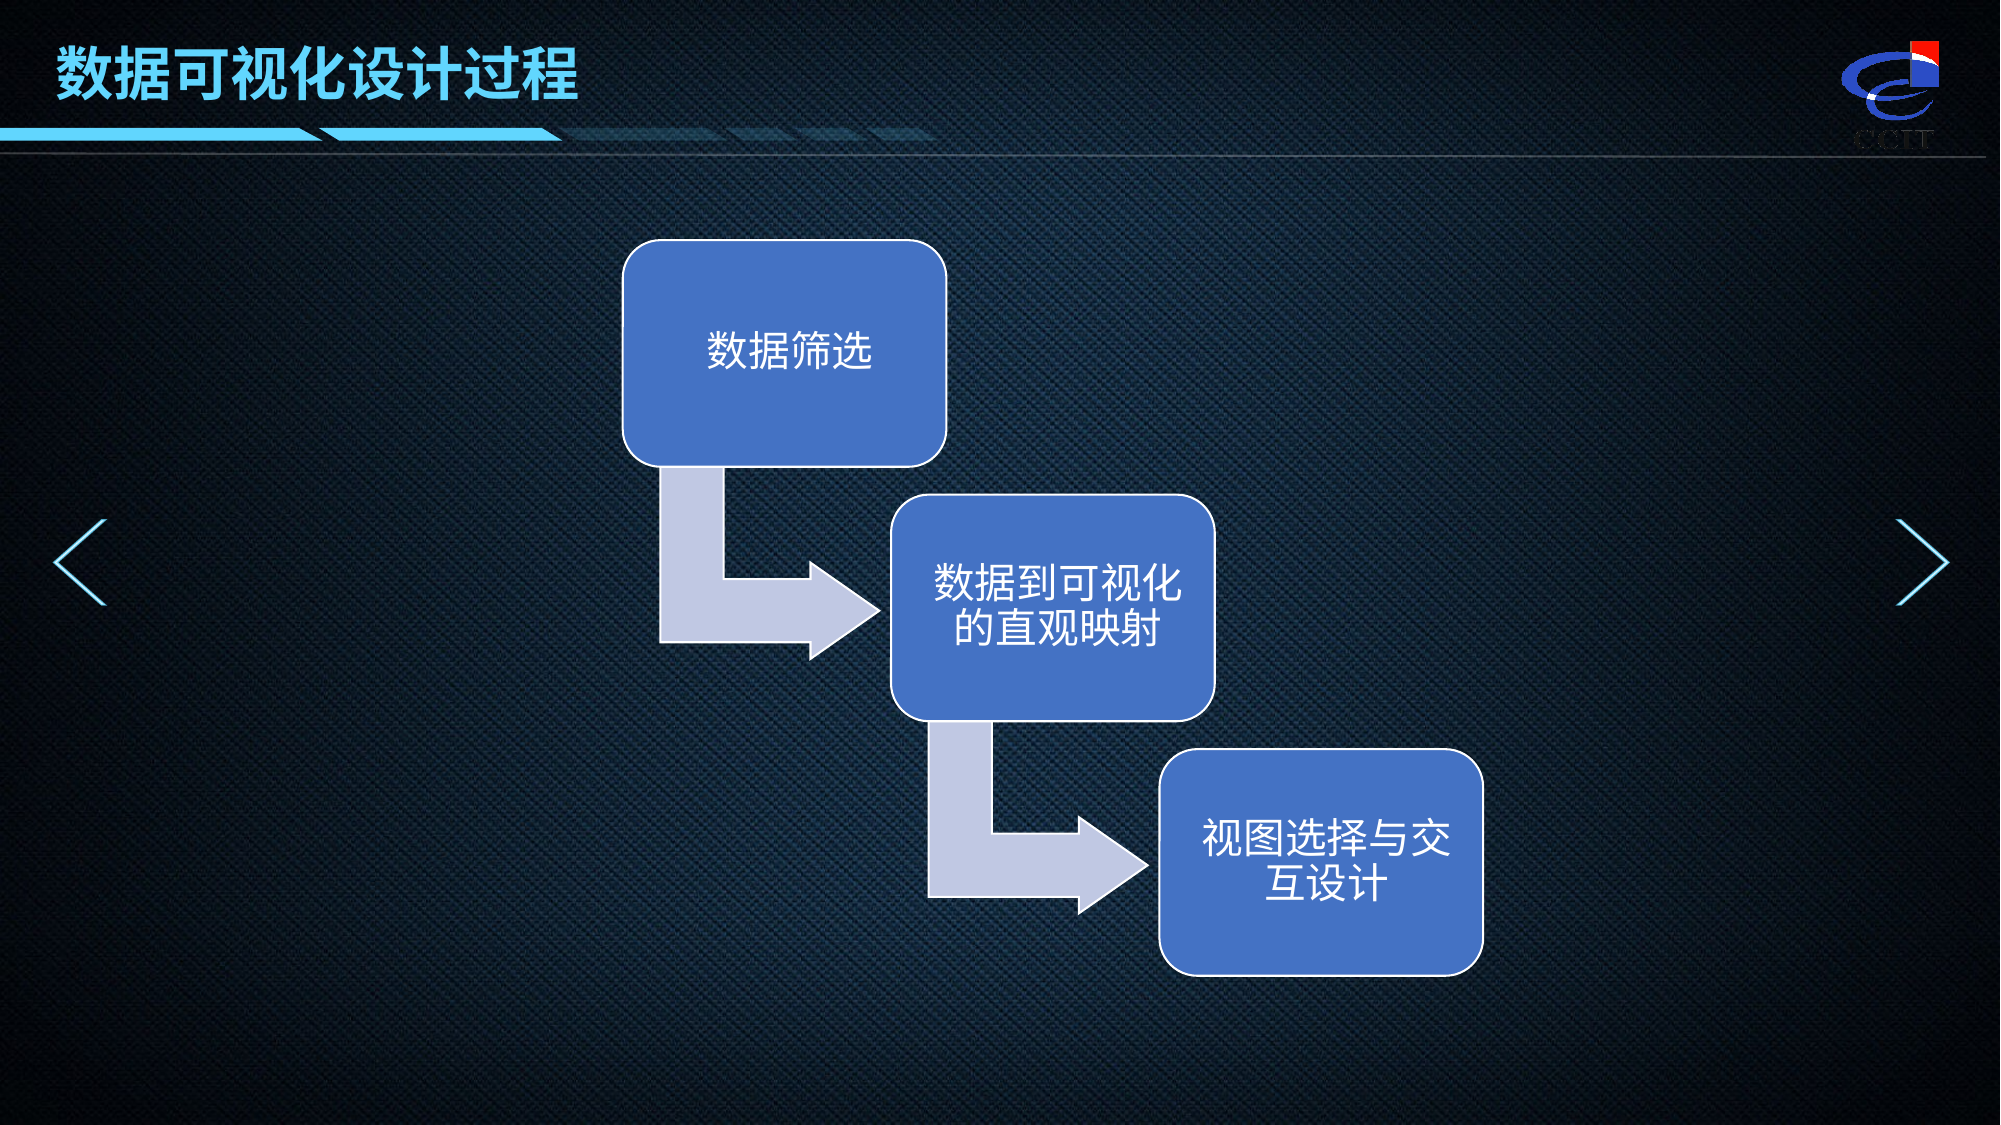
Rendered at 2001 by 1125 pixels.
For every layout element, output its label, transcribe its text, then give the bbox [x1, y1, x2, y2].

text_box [0, 152, 1987, 159]
text_box 数据可视化设计过程 [35, 29, 601, 115]
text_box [398, 235, 1707, 980]
picture [0, 0, 2000, 1125]
